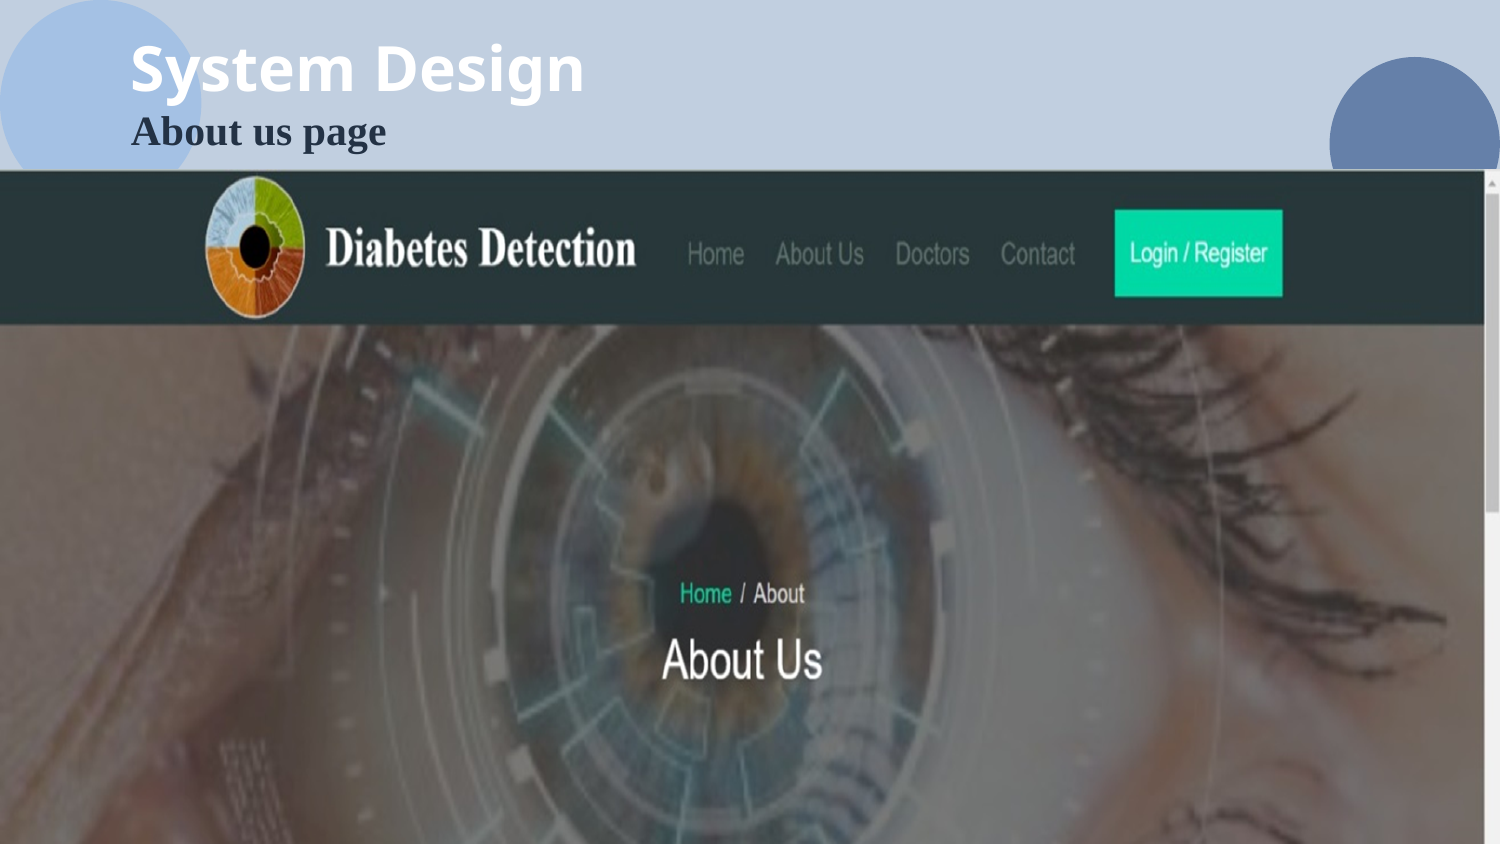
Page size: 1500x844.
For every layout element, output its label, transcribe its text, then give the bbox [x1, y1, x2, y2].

title System Design About us page [130, 26, 1109, 168]
picture [0, 169, 1500, 844]
